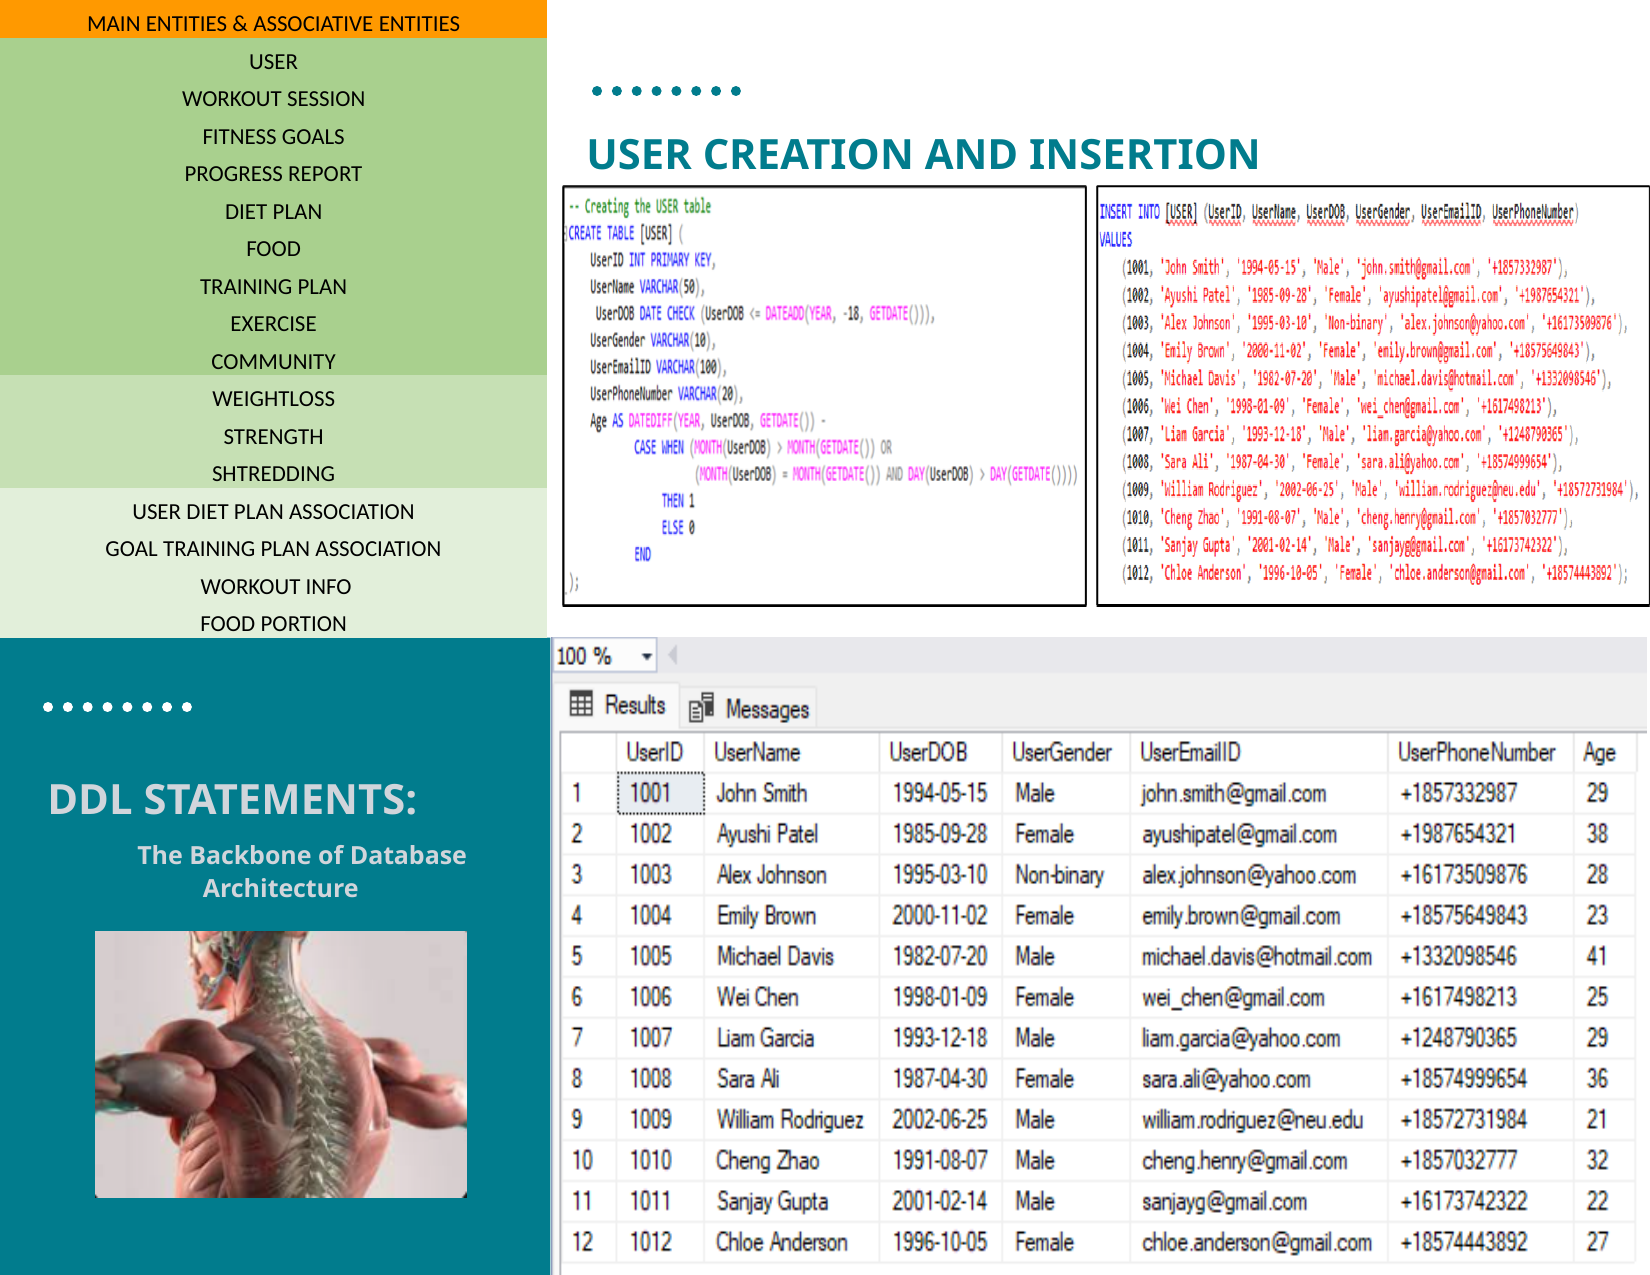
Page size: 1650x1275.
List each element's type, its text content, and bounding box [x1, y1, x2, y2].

picture [0, 0, 1650, 1275]
picture [562, 185, 1087, 607]
list DDL STATEMENTS: The Backbone of Database Architecture [42, 765, 520, 825]
picture [1095, 185, 1650, 607]
picture [95, 931, 467, 1198]
title USER CREATION AND INSERTION [586, 126, 1612, 186]
